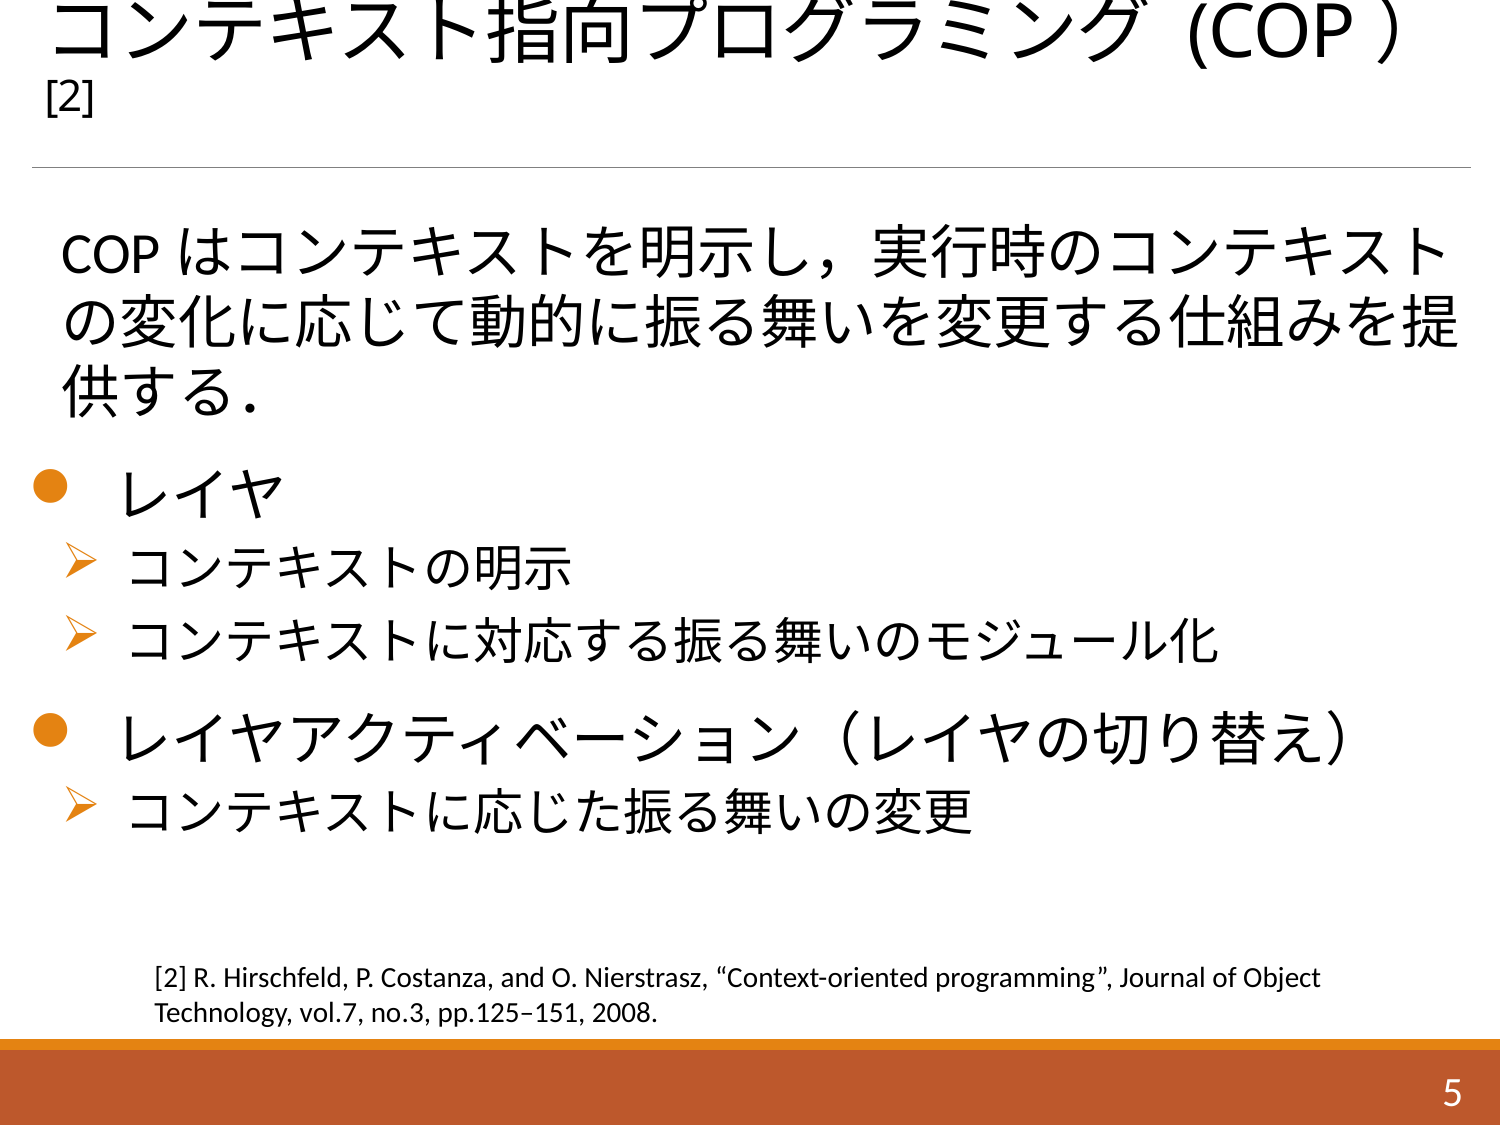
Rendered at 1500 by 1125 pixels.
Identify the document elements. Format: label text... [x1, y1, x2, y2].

slide_number 4 [1316, 1059, 1479, 1120]
title コンテキスト指向プログラミング (COP）[2] [29, 26, 1479, 157]
list COPはコンテキストを明示し，実行時のコンテキストの変化に応じて動的に振る舞いを変更する仕組みを提供する． レイヤ コンテキストの明示 コンテキストに対応する振る舞いのモジュール化 レイヤアクティベーション（レイヤの切り替え） コンテキストに応じた振る舞いの変更 [28, 208, 1478, 944]
text_box [2] R. Hirschfeld, P. Costanza, and O. Nierstrasz, “Context-oriented programming”, Journal of Object Technology, vol.7, no.3, pp.125–151, 2008. [139, 950, 1378, 1036]
